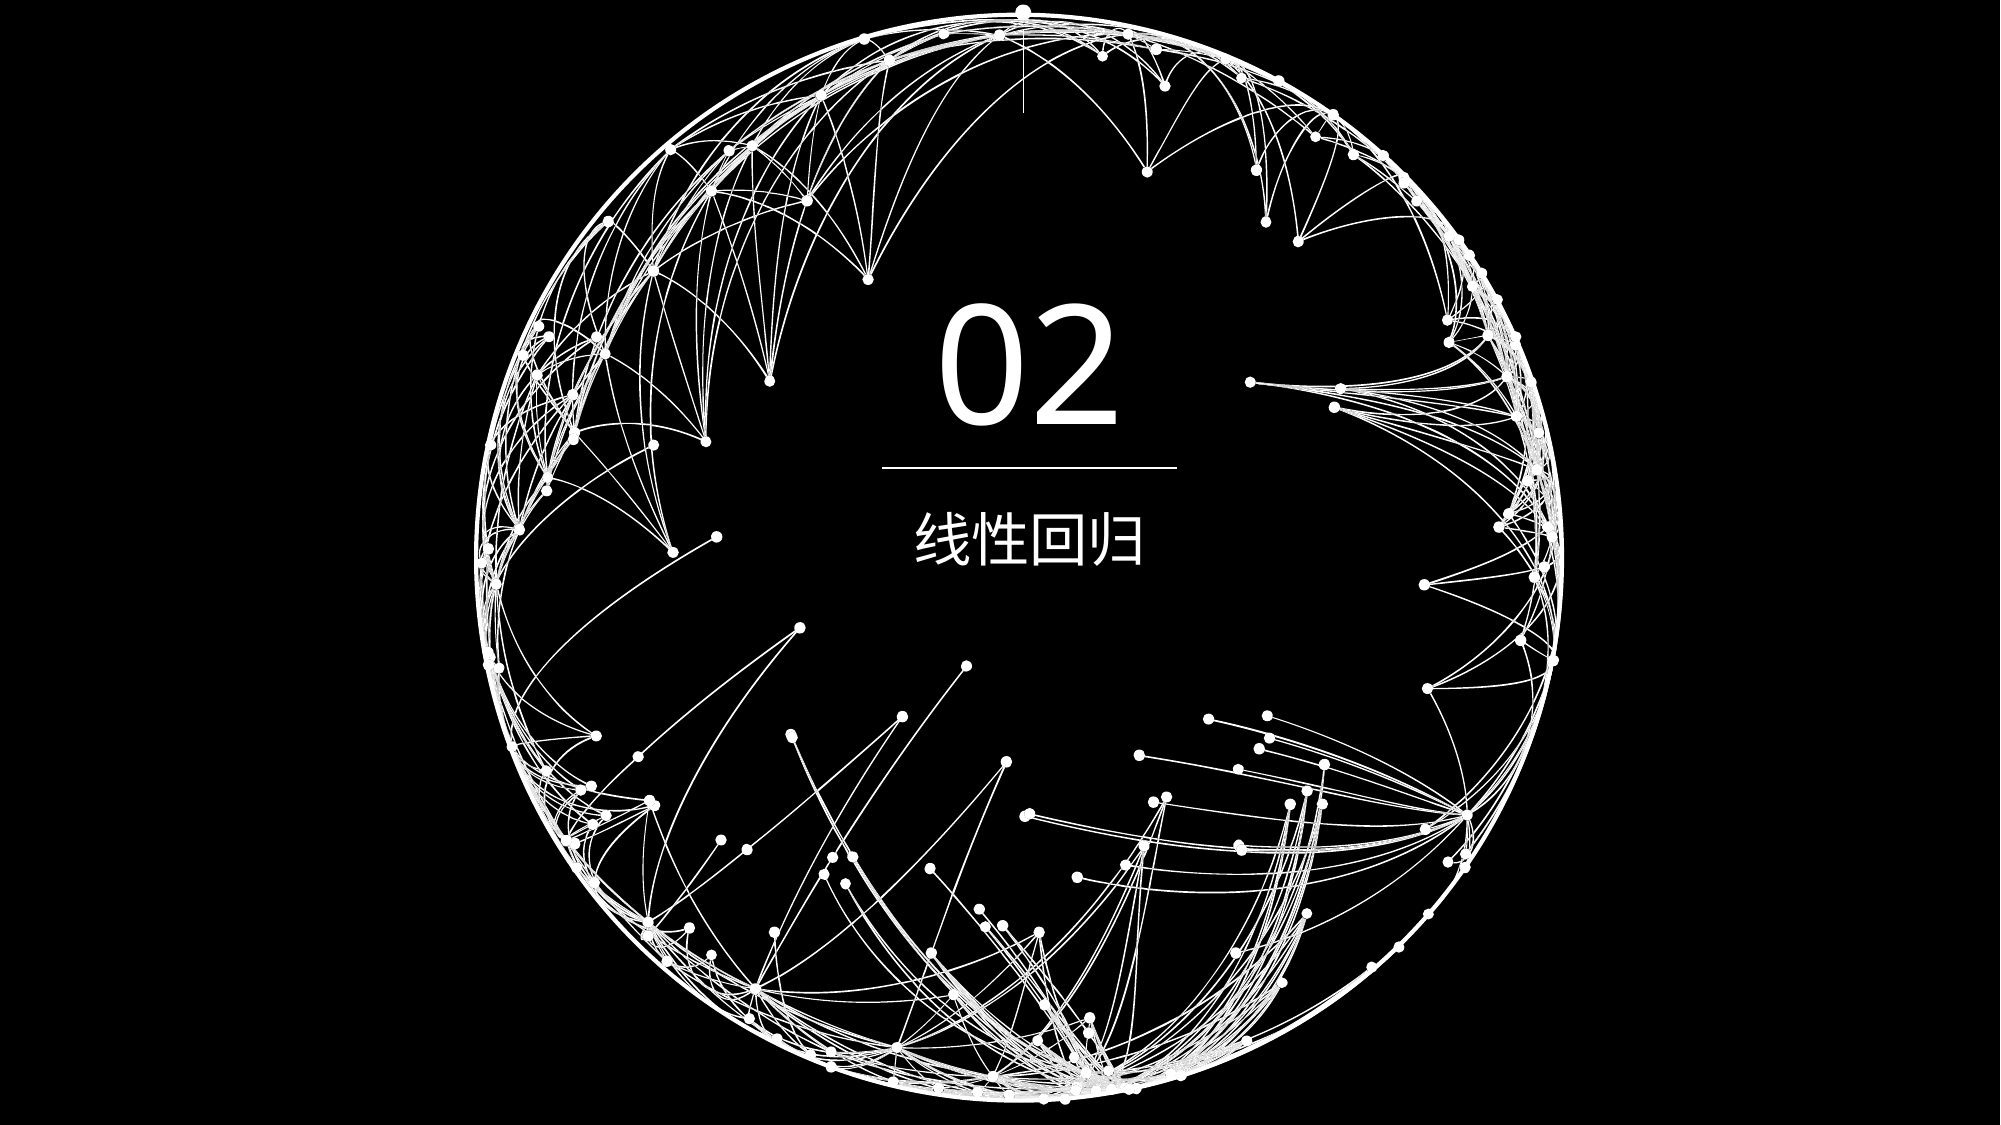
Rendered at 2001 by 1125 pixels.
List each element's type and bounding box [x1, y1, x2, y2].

text_box [1031, 12, 1089, 17]
text_box [950, 12, 1016, 17]
text_box [1015, 4, 1032, 17]
picture [475, 18, 1564, 1105]
